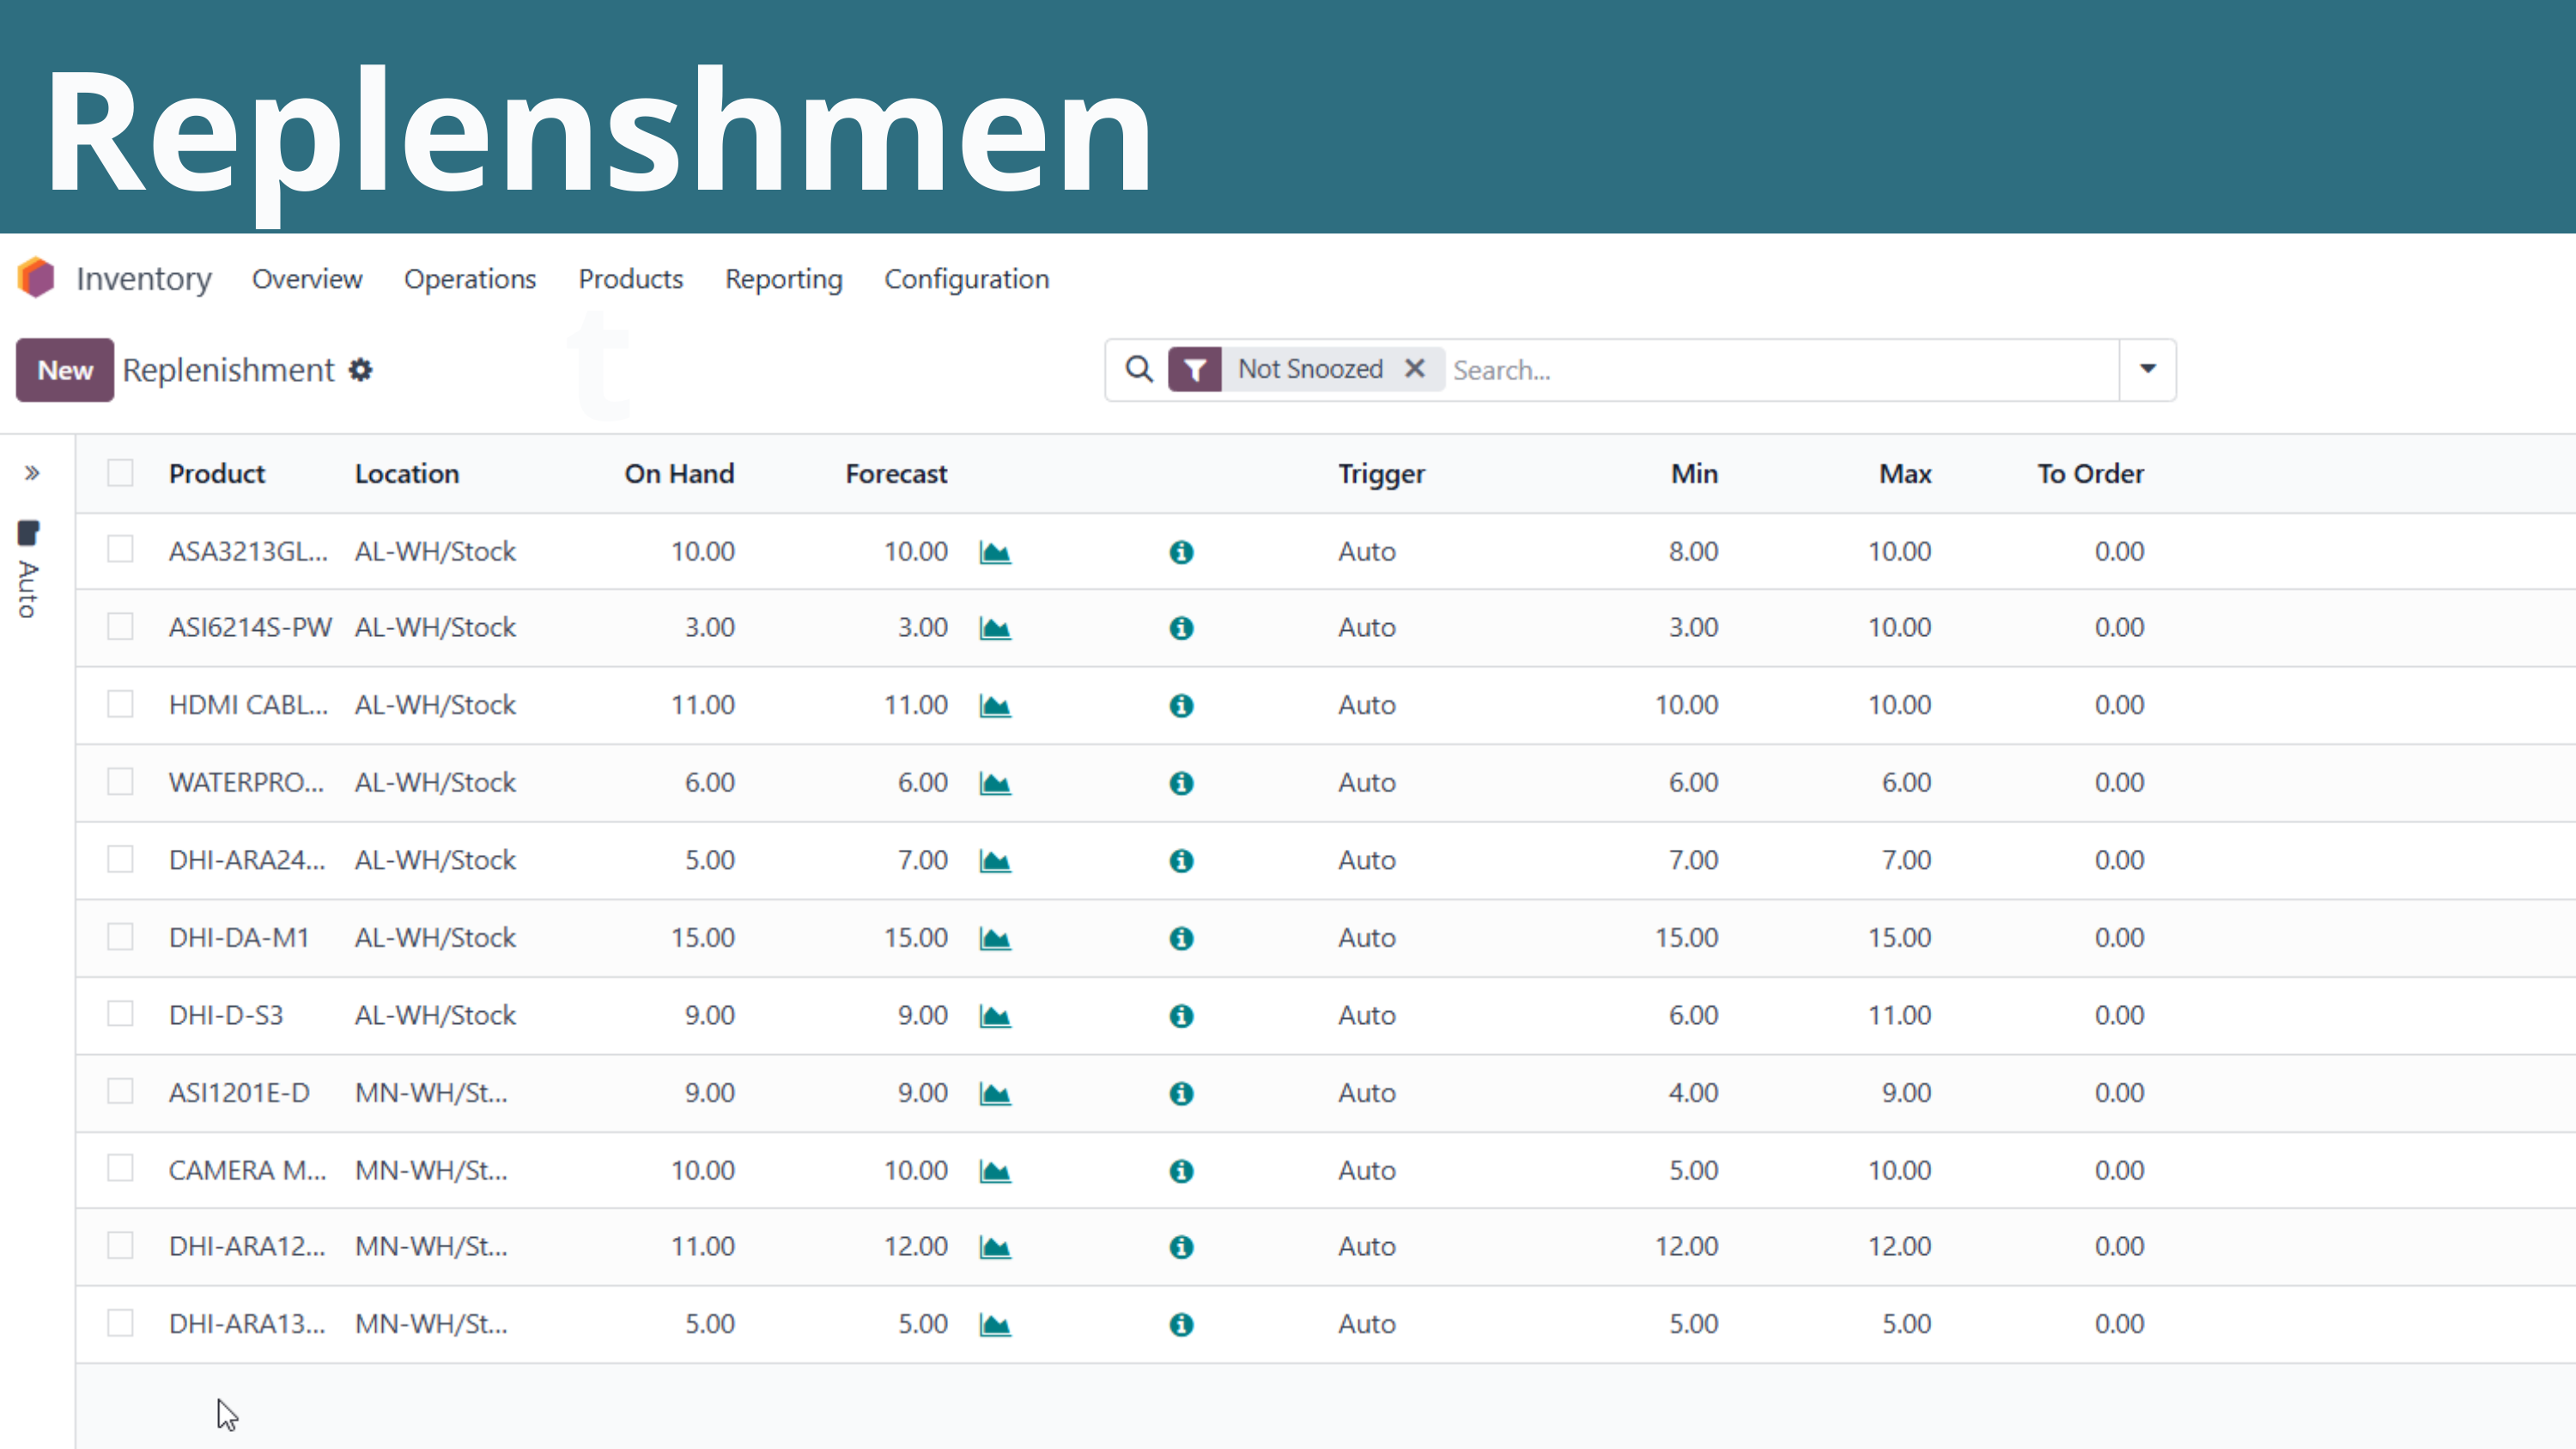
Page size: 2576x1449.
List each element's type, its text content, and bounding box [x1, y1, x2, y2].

text_box [0, 233, 2576, 1449]
text_box Replenshment [15, 0, 1184, 453]
